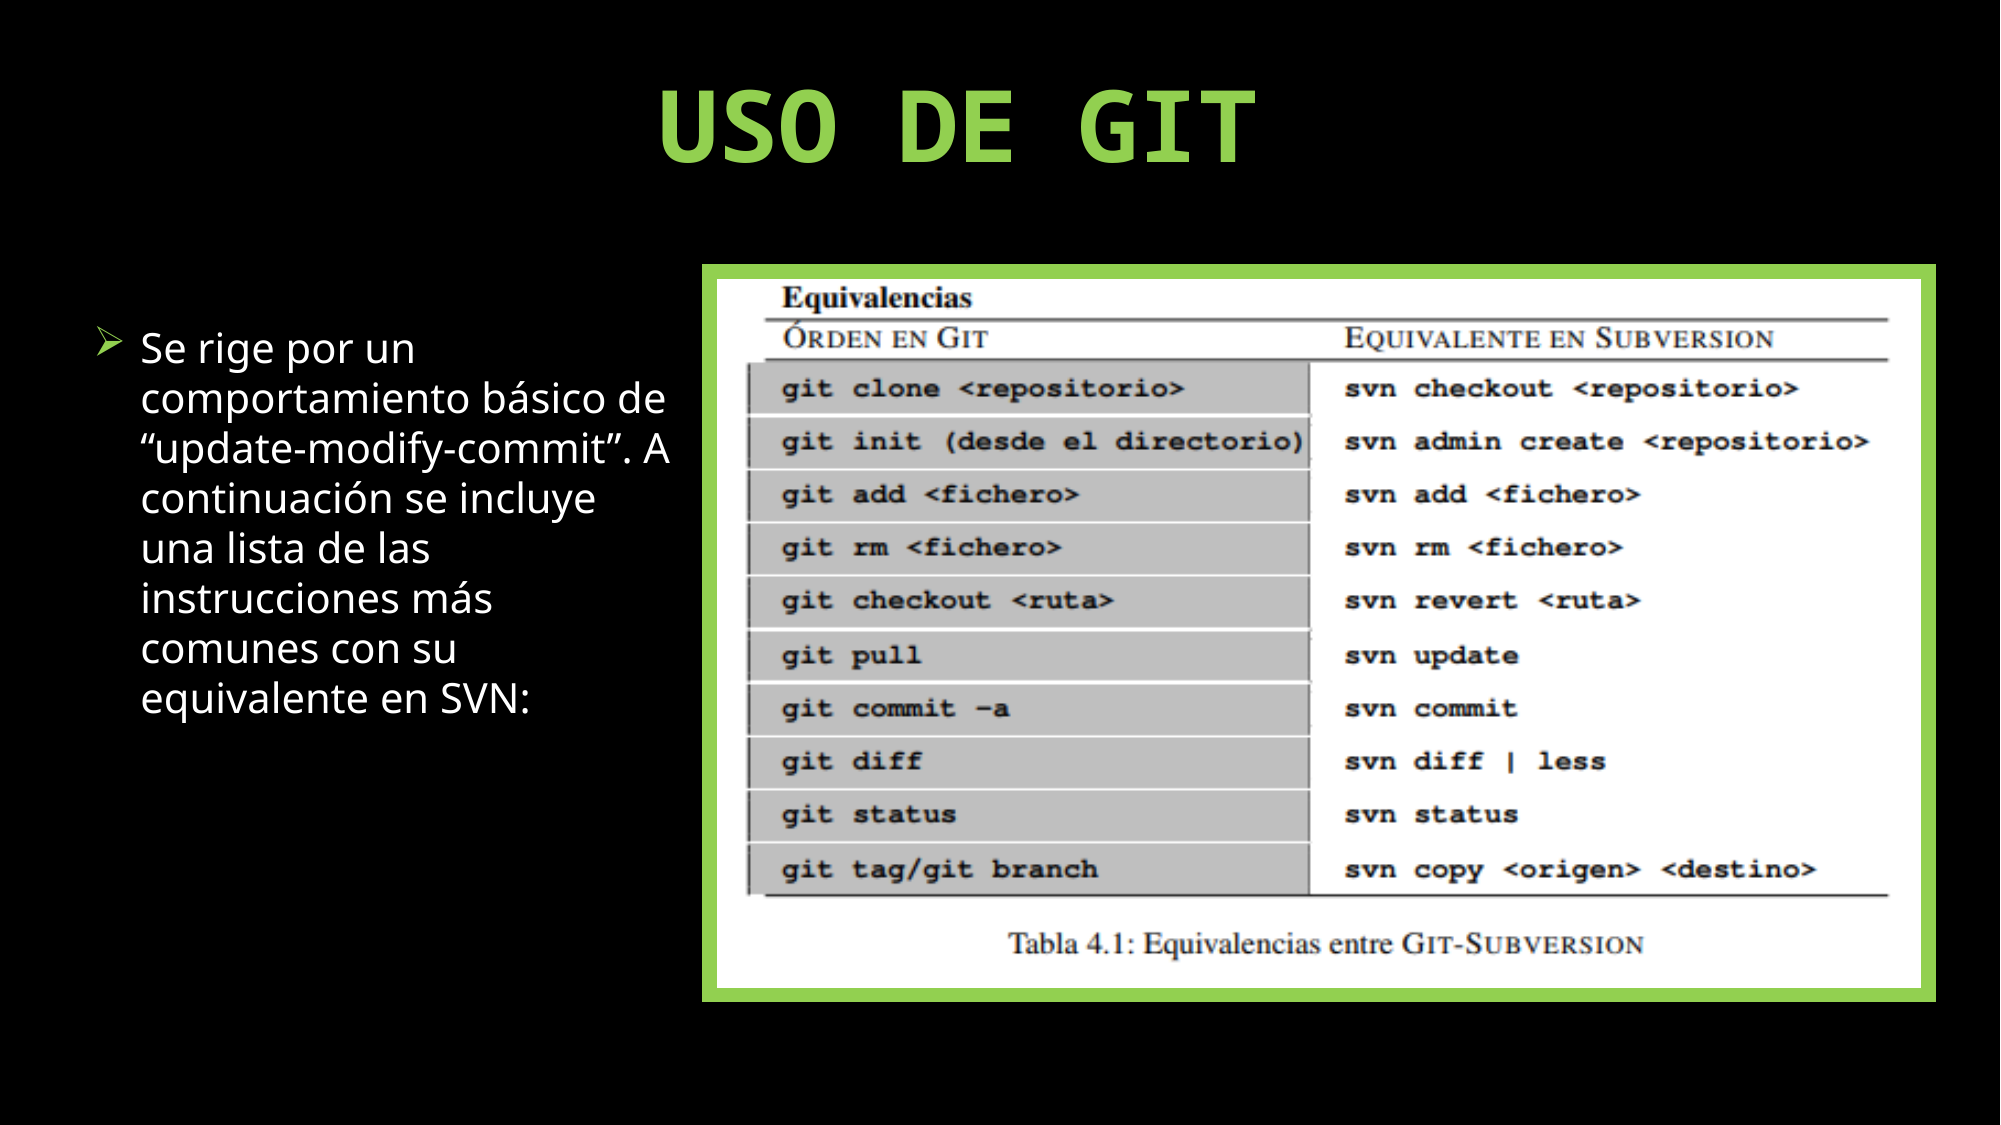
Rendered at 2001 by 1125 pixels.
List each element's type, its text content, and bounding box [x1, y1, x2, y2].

text_box Se rige por un comportamiento básico de “update-modify-commit”. A continuación se incluye una lista de las instrucciones más comunes con su equivalente en SVN: [78, 314, 693, 730]
picture [716, 278, 1922, 988]
title USO DE GIT [208, 54, 1709, 192]
